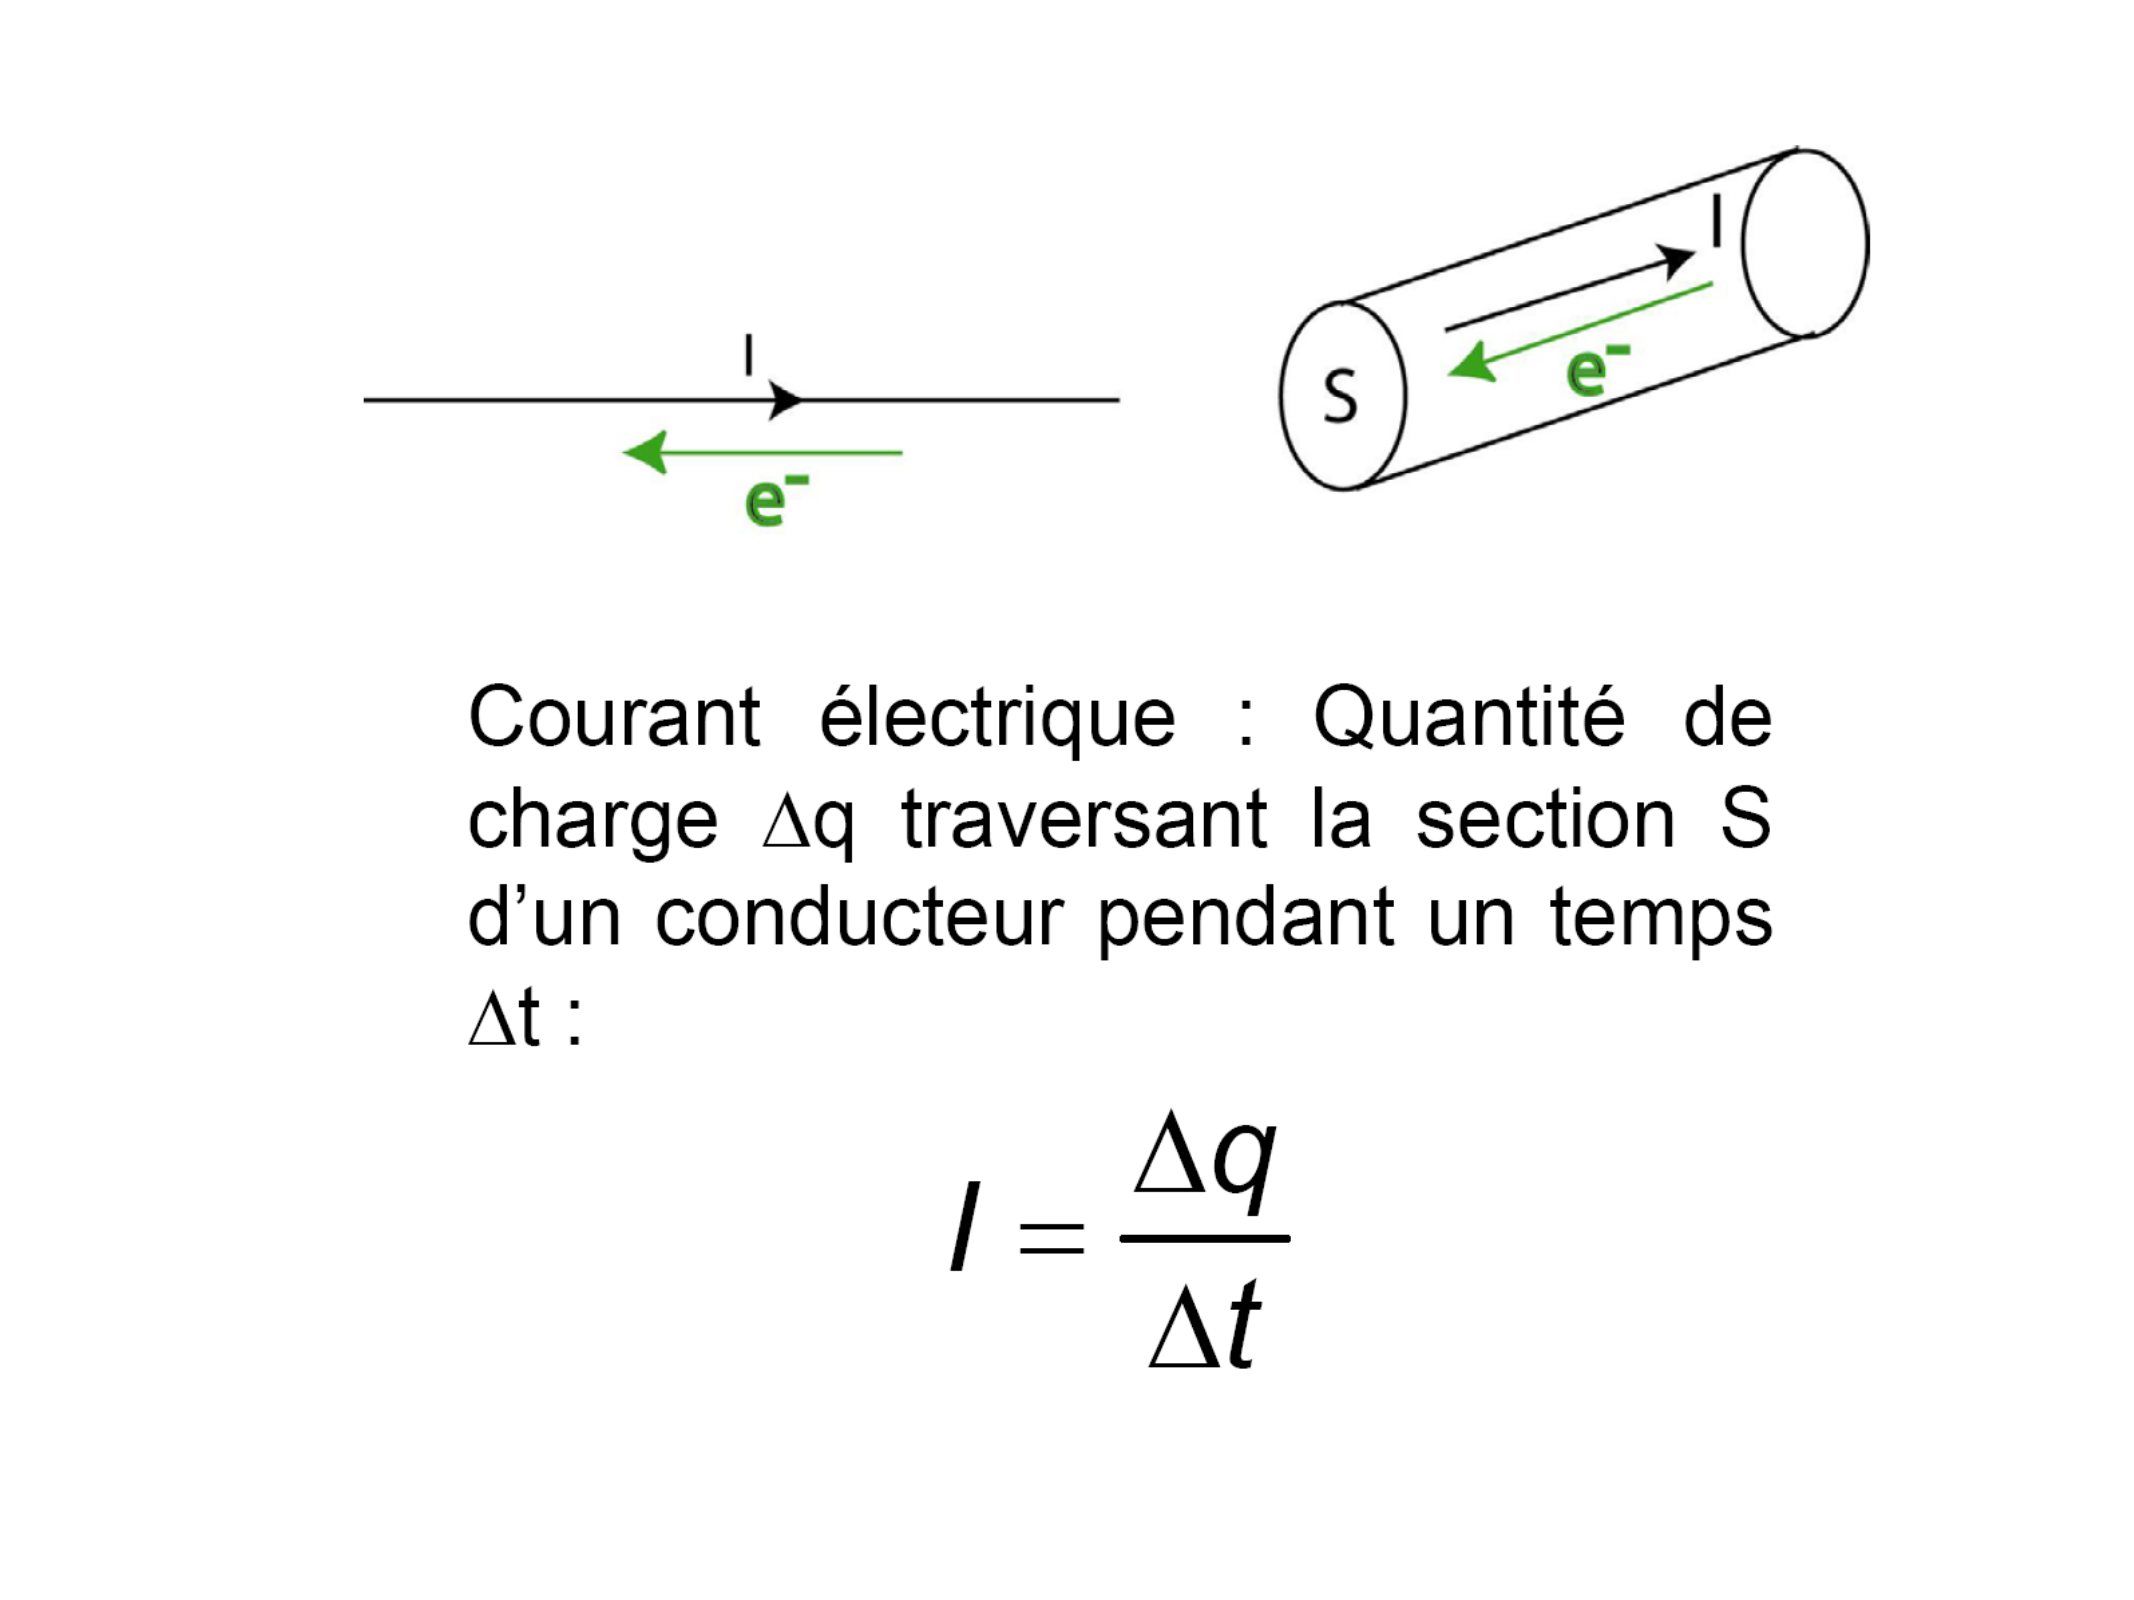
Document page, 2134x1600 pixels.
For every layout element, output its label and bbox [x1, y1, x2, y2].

picture [292, 49, 1901, 1417]
